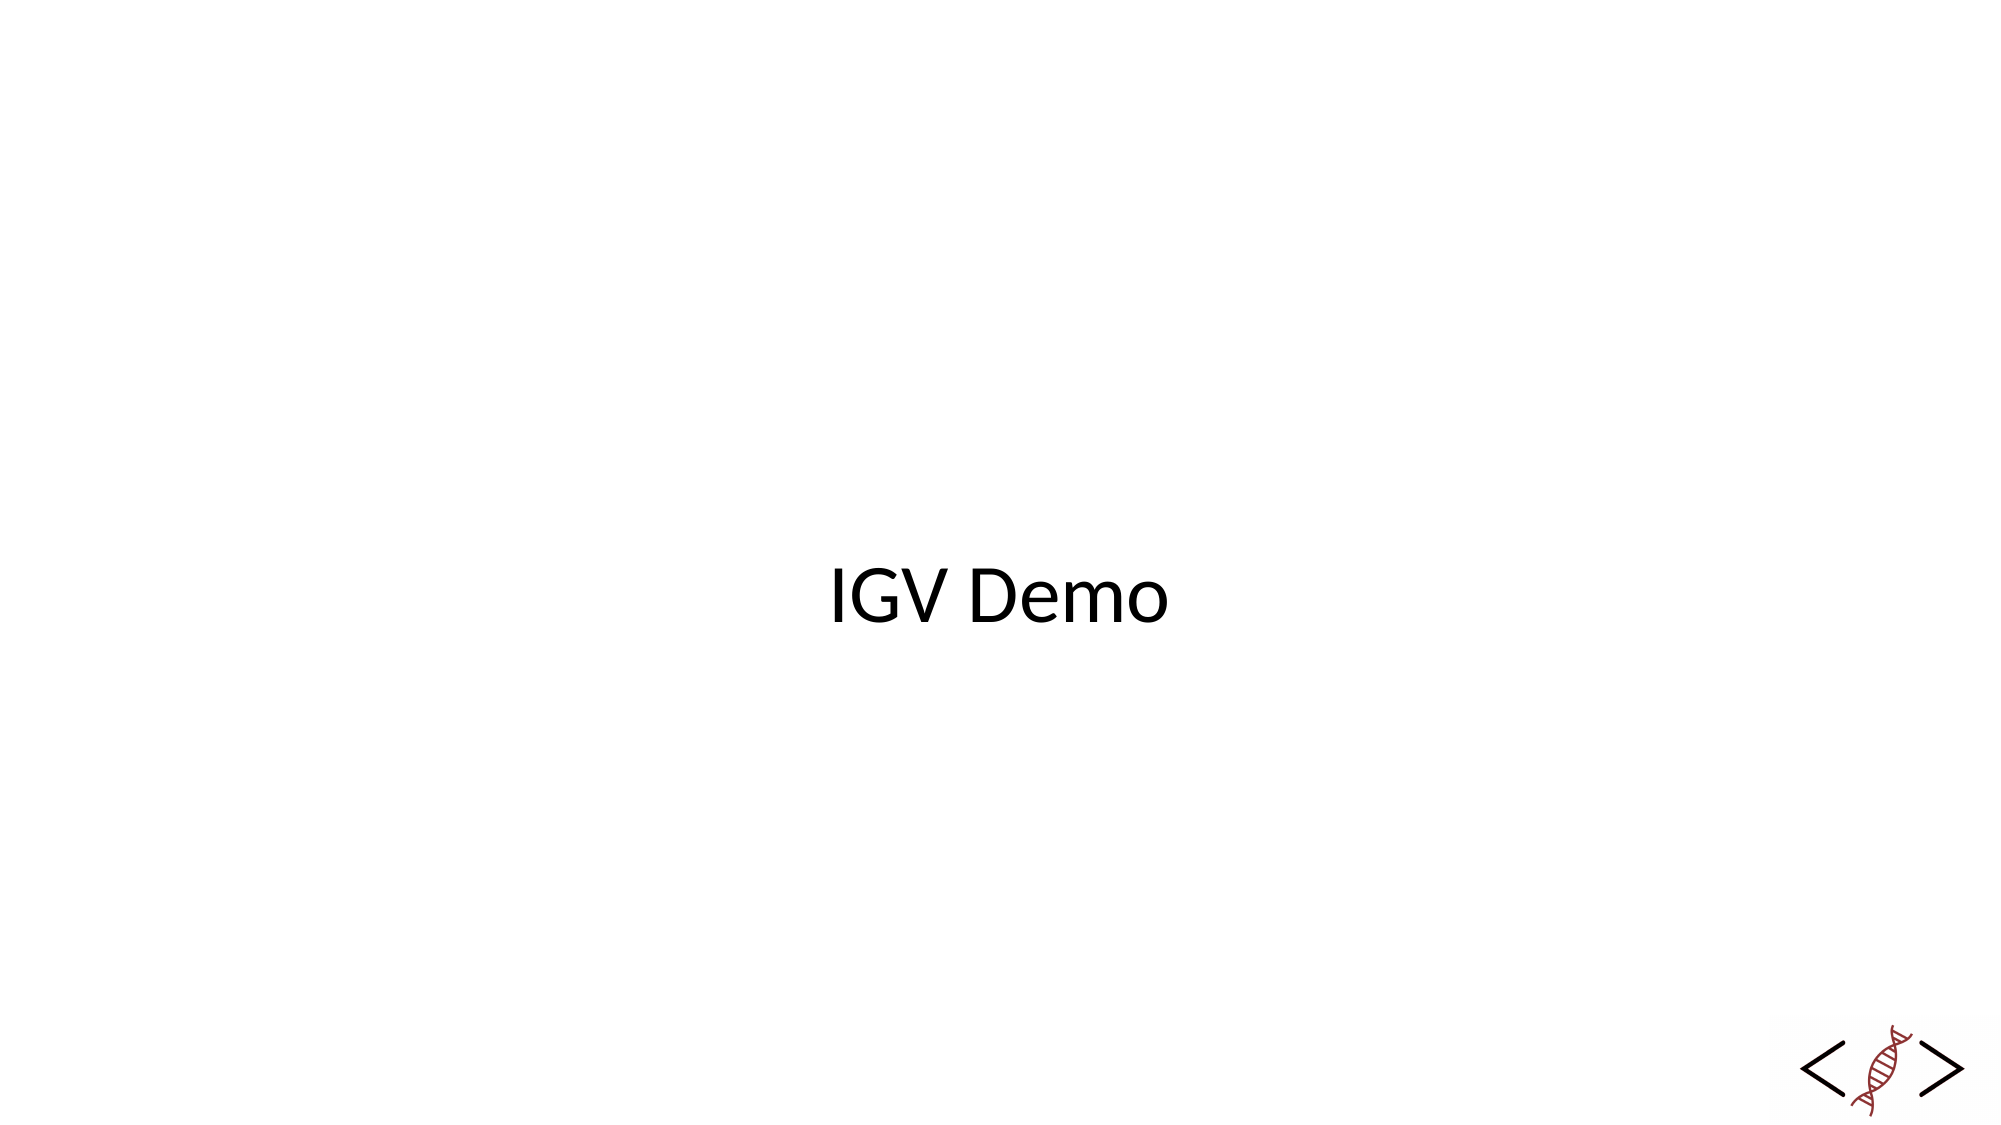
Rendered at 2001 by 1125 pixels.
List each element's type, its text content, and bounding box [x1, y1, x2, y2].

text_box IGV Demo [814, 532, 1186, 647]
picture [1769, 1015, 2000, 1124]
